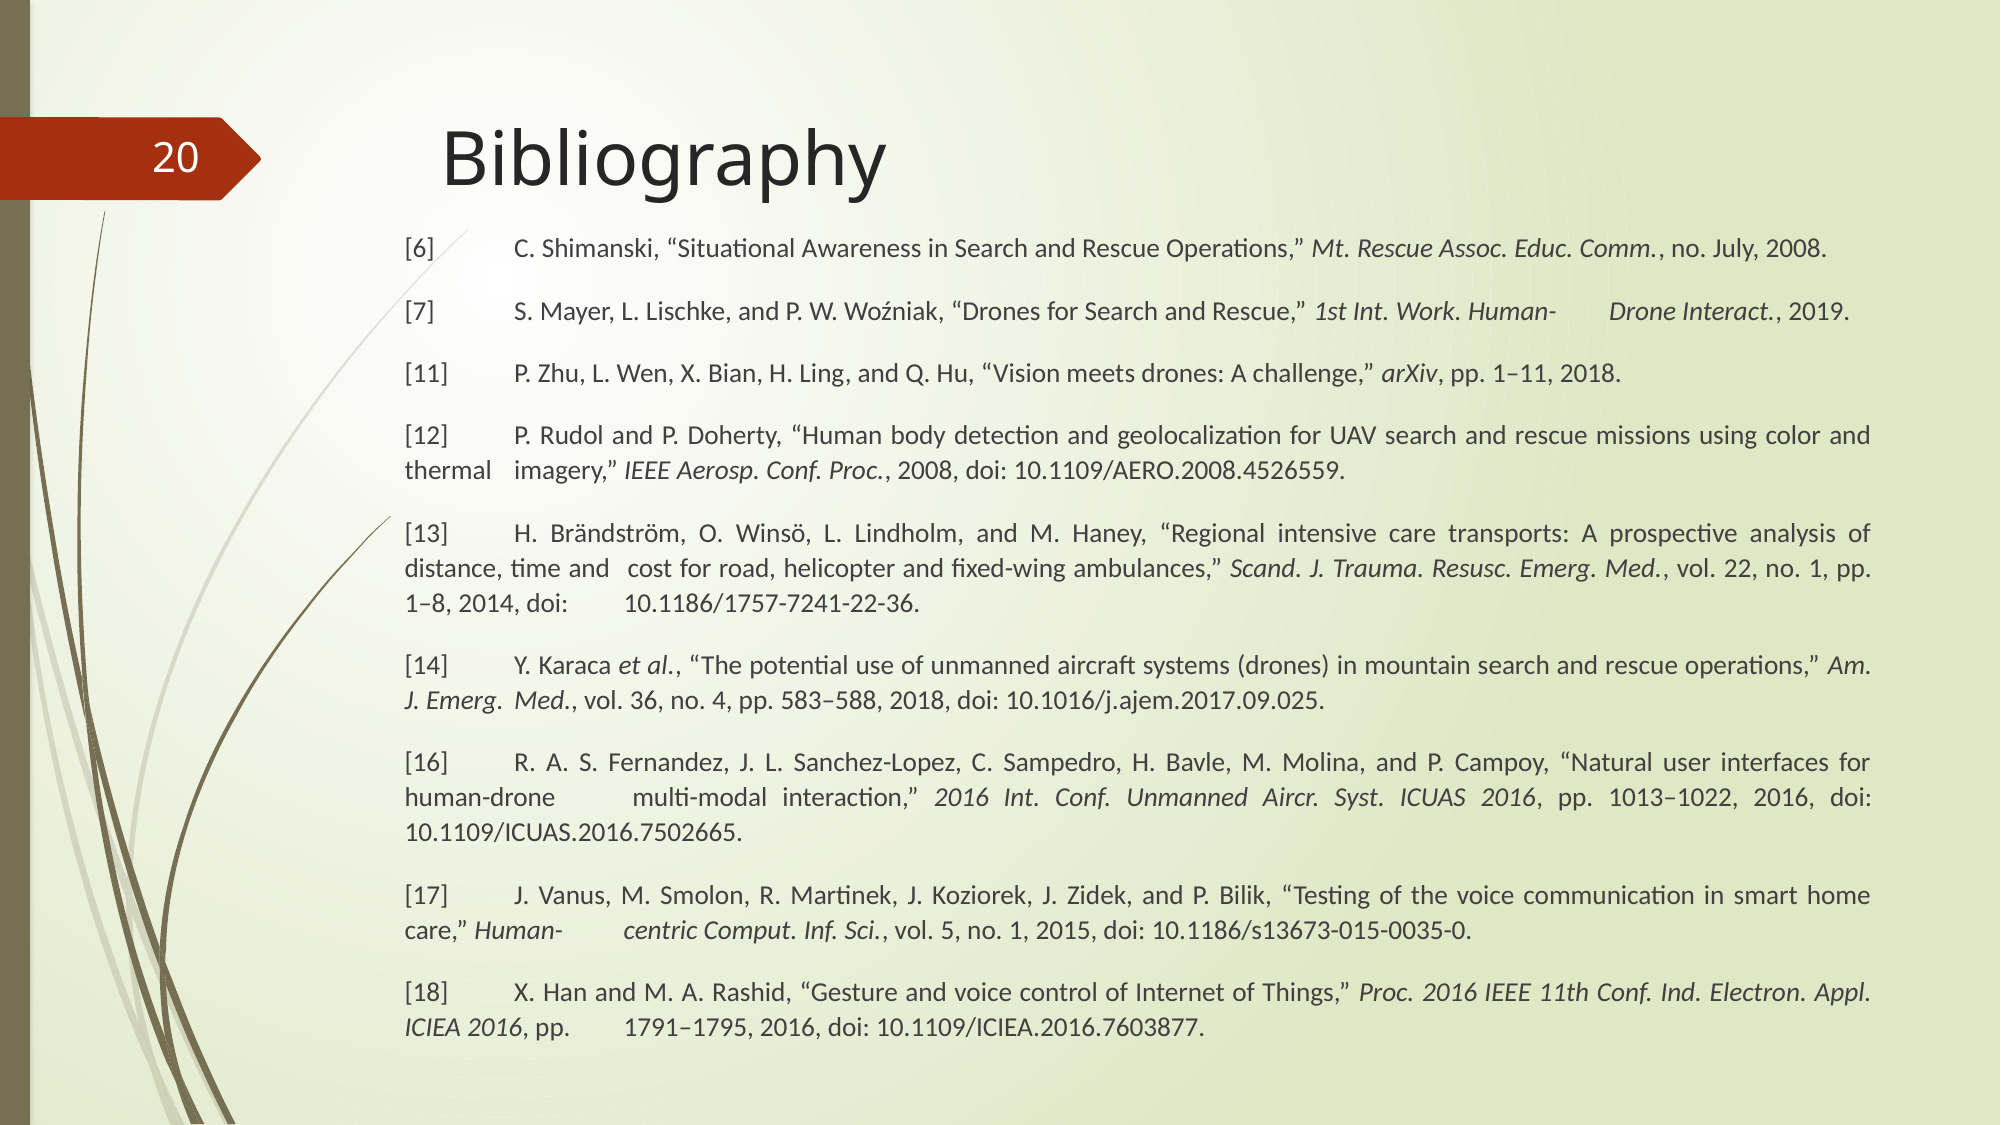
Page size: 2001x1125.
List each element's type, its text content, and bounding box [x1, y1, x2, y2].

slide_number 20 [87, 129, 216, 190]
list [6] C. Shimanski, “Situational Awareness in Search and Rescue Operations,” Mt. Rescue Assoc. Educ. Comm., no. July, 2008. [7] S. Mayer, L. Lischke, and P. W. Woźniak, “Drones for Search and Rescue,” 1st Int. Work. Human- Drone Interact., 2019. [11] P. Zhu, L. Wen, X. Bian, H. Ling, and Q. Hu, “Vision meets drones: A challenge,” arXiv, pp. 1–11, 2018. [12] P. Rudol and P. Doherty, “Human body detection and geolocalization for UAV search and rescue missions using color and thermal imagery,” IEEE Aerosp. Conf. Proc., 2008, doi: 10.1109/AERO.2008.4526559. [13] H. Brändström, O. Winsö, L. Lindholm, and M. Haney, “Regional intensive care transports: A prospective analysis of distance, time and cost for road, helicopter and fixed-wing ambulances,” Scand. J. Trauma. Resusc. Emerg. Med., vol. 22, no. 1, pp. 1–8, 2014, doi: 10.1186/1757-7241-22-36. [14] Y. Karaca et al., “The potential use of unmanned aircraft systems (drones) in mountain search and rescue operations,” Am. J. Emerg. Med., vol. 36, no. 4, pp. 583–588, 2018, doi: 10.1016/j.ajem.2017.09.025. [16] R. A. S. Fernandez, J. L. Sanchez-Lopez, C. Sampedro, H. Bavle, M. Molina, and P. Campoy, “Natural user interfaces for human-drone multi-modal interaction,” 2016 Int. Conf. Unmanned Aircr. Syst. ICUAS 2016, pp. 1013–1022, 2016, doi: 10.1109/ICUAS.2016.7502665. [17] J. Vanus, M. Smolon, R. Martinek, J. Koziorek, J. Zidek, and P. Bilik, “Testing of the voice communication in smart home care,” Human- centric Comput. Inf. Sci., vol. 5, no. 1, 2015, doi: 10.1186/s13673-015-0035-0. [18] X. Han and M. A. Rashid, “Gesture and voice control of Internet of Things,” Proc. 2016 IEEE 11th Conf. Ind. Electron. Appl. ICIEA 2016, pp. 1791–1795, 2016, doi: 10.1109/ICIEA.2016.7603877. [389, 220, 1888, 1065]
title Bibliography [425, 102, 1888, 220]
